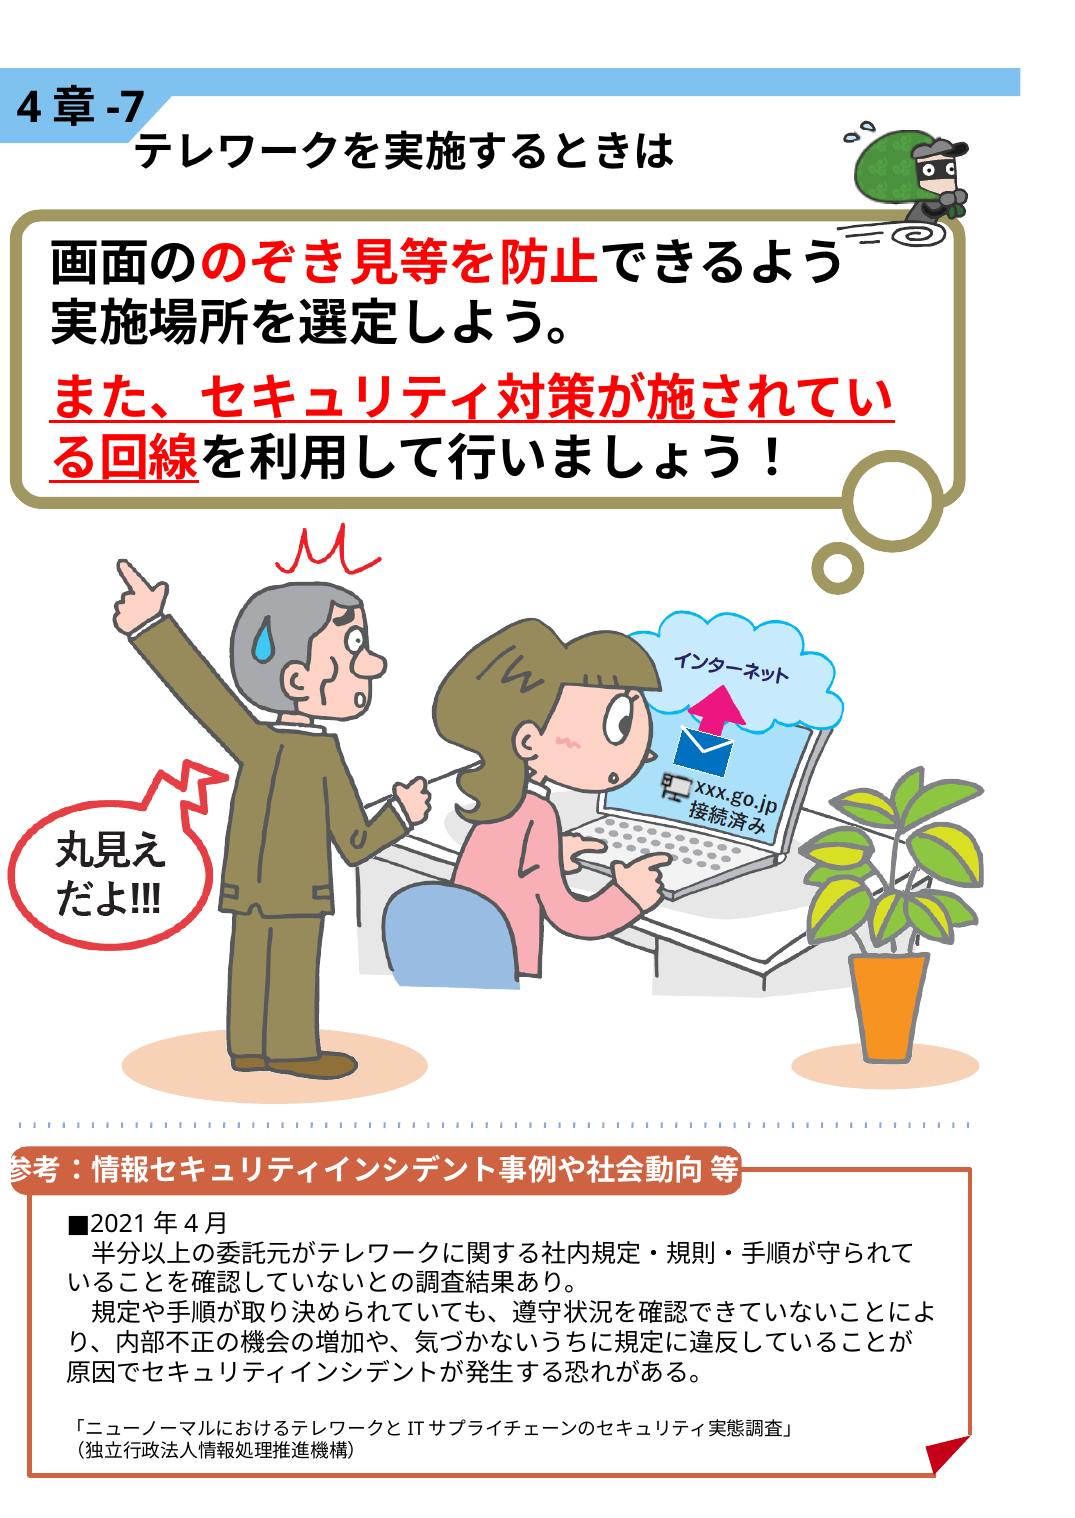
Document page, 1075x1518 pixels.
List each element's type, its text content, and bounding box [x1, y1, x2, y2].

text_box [836, 120, 969, 248]
text_box [925, 1435, 972, 1476]
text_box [791, 761, 991, 1090]
text_box [156, 1090, 393, 1104]
text_box [928, 248, 960, 501]
text_box 画面ののぞき見等を防止できるよう 実施場所を選定しよう。 また、セキュリティ対策が施されている回線を利用して行いましょう！ [34, 223, 928, 494]
text_box テレワークを実施するときは [118, 117, 691, 183]
text_box [15, 215, 836, 503]
text_box 4章-7 [1, 70, 161, 139]
text_box [29, 1169, 970, 1476]
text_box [817, 456, 938, 589]
text_box ■2021年4月 半分以上の委託元がテレワークに関する社内規定・規則・手順が守られていることを確認していないとの調査結果あり。 規定や手順が取り決められていても、遵守状況を確認できていないことにより、内部不正の機会の増加や、気づかないうちに規定に違反していることが原因でセキュリティインシデントが発生する恐れがある。 「ニューノーマルにおけるテレワークとITサプライチェーンのセキュリティ実態調査」 （独立行政法人情報処理推進機構） [51, 1199, 953, 1469]
picture [5, 512, 442, 1090]
text_box [0, 68, 1021, 144]
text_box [442, 593, 950, 1004]
text_box 参考：情報セキュリティインシデント事例や社会動向 等 [0, 1143, 755, 1194]
